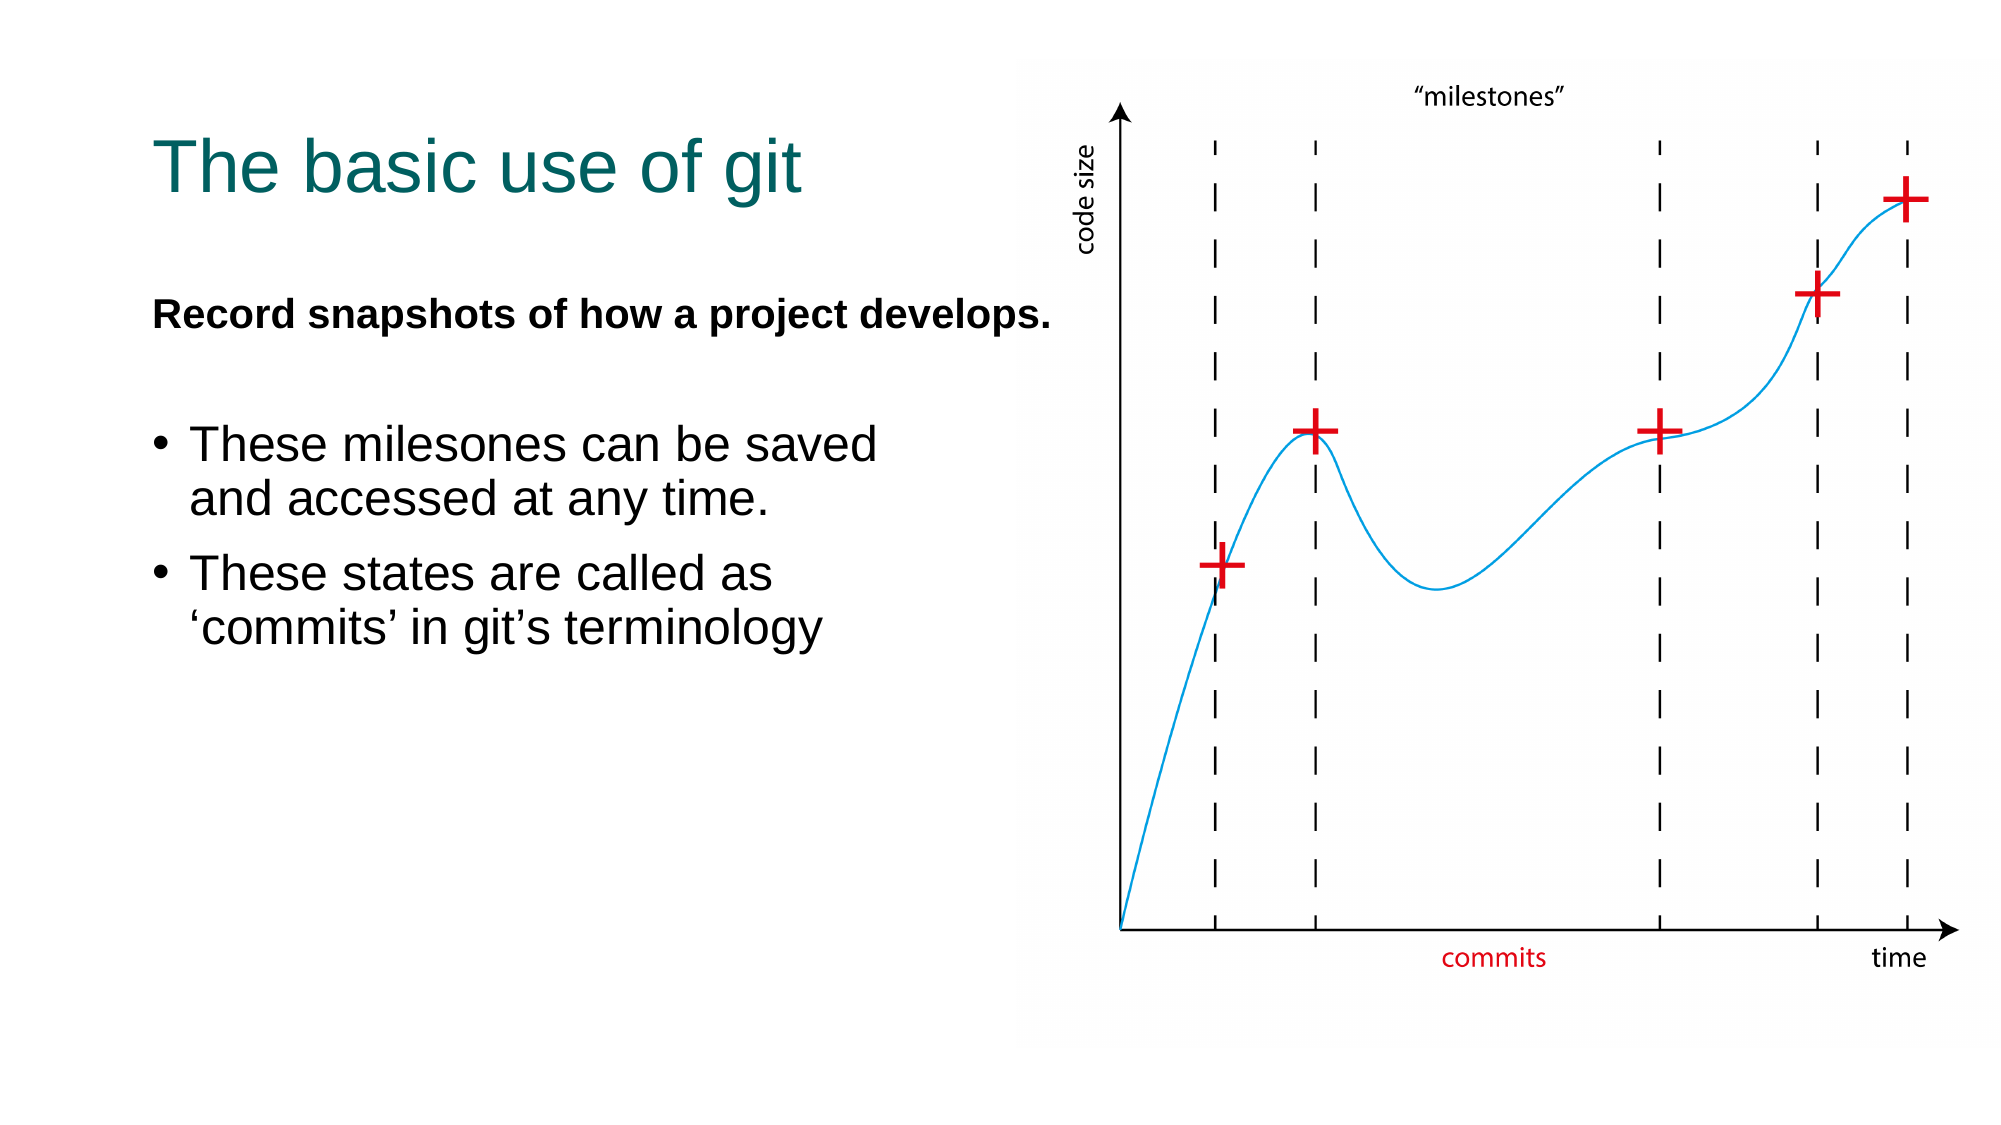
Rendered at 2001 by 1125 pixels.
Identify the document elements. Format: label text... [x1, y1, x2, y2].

picture [1016, 59, 2001, 1048]
list These milesones can be saved and accessed at any time. These states are called as ‘commits’ in git’s terminology [137, 410, 984, 1016]
list Record snapshots of how a project develops. [137, 278, 1016, 345]
title The basic use of git [137, 59, 1016, 278]
